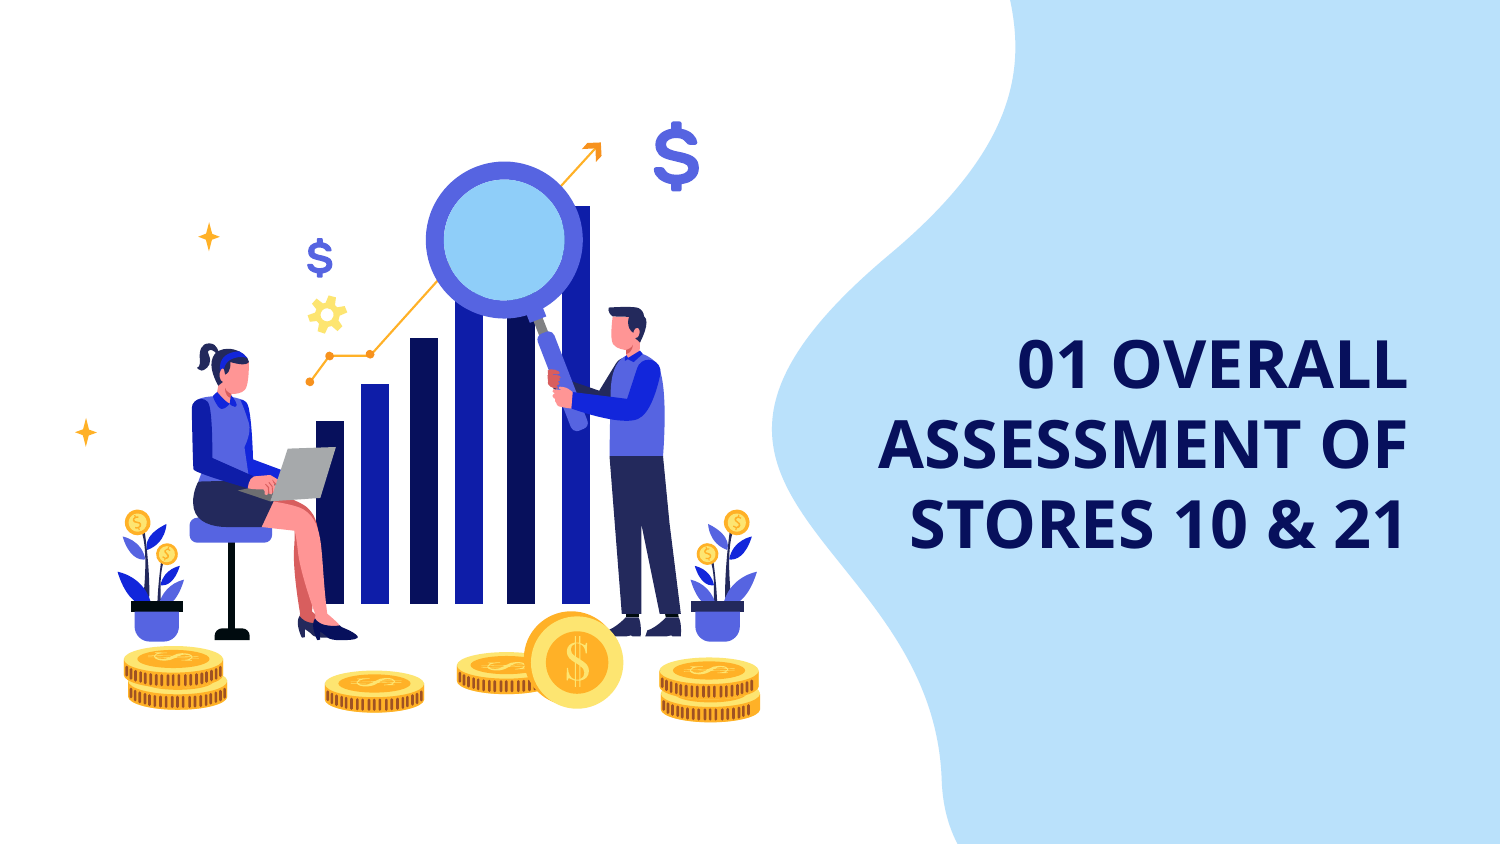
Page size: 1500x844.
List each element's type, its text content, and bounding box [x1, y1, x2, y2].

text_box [74, 121, 761, 723]
title 01 OVERALL ASSESSMENT OF STORES 10 & 21 [789, 306, 1425, 570]
